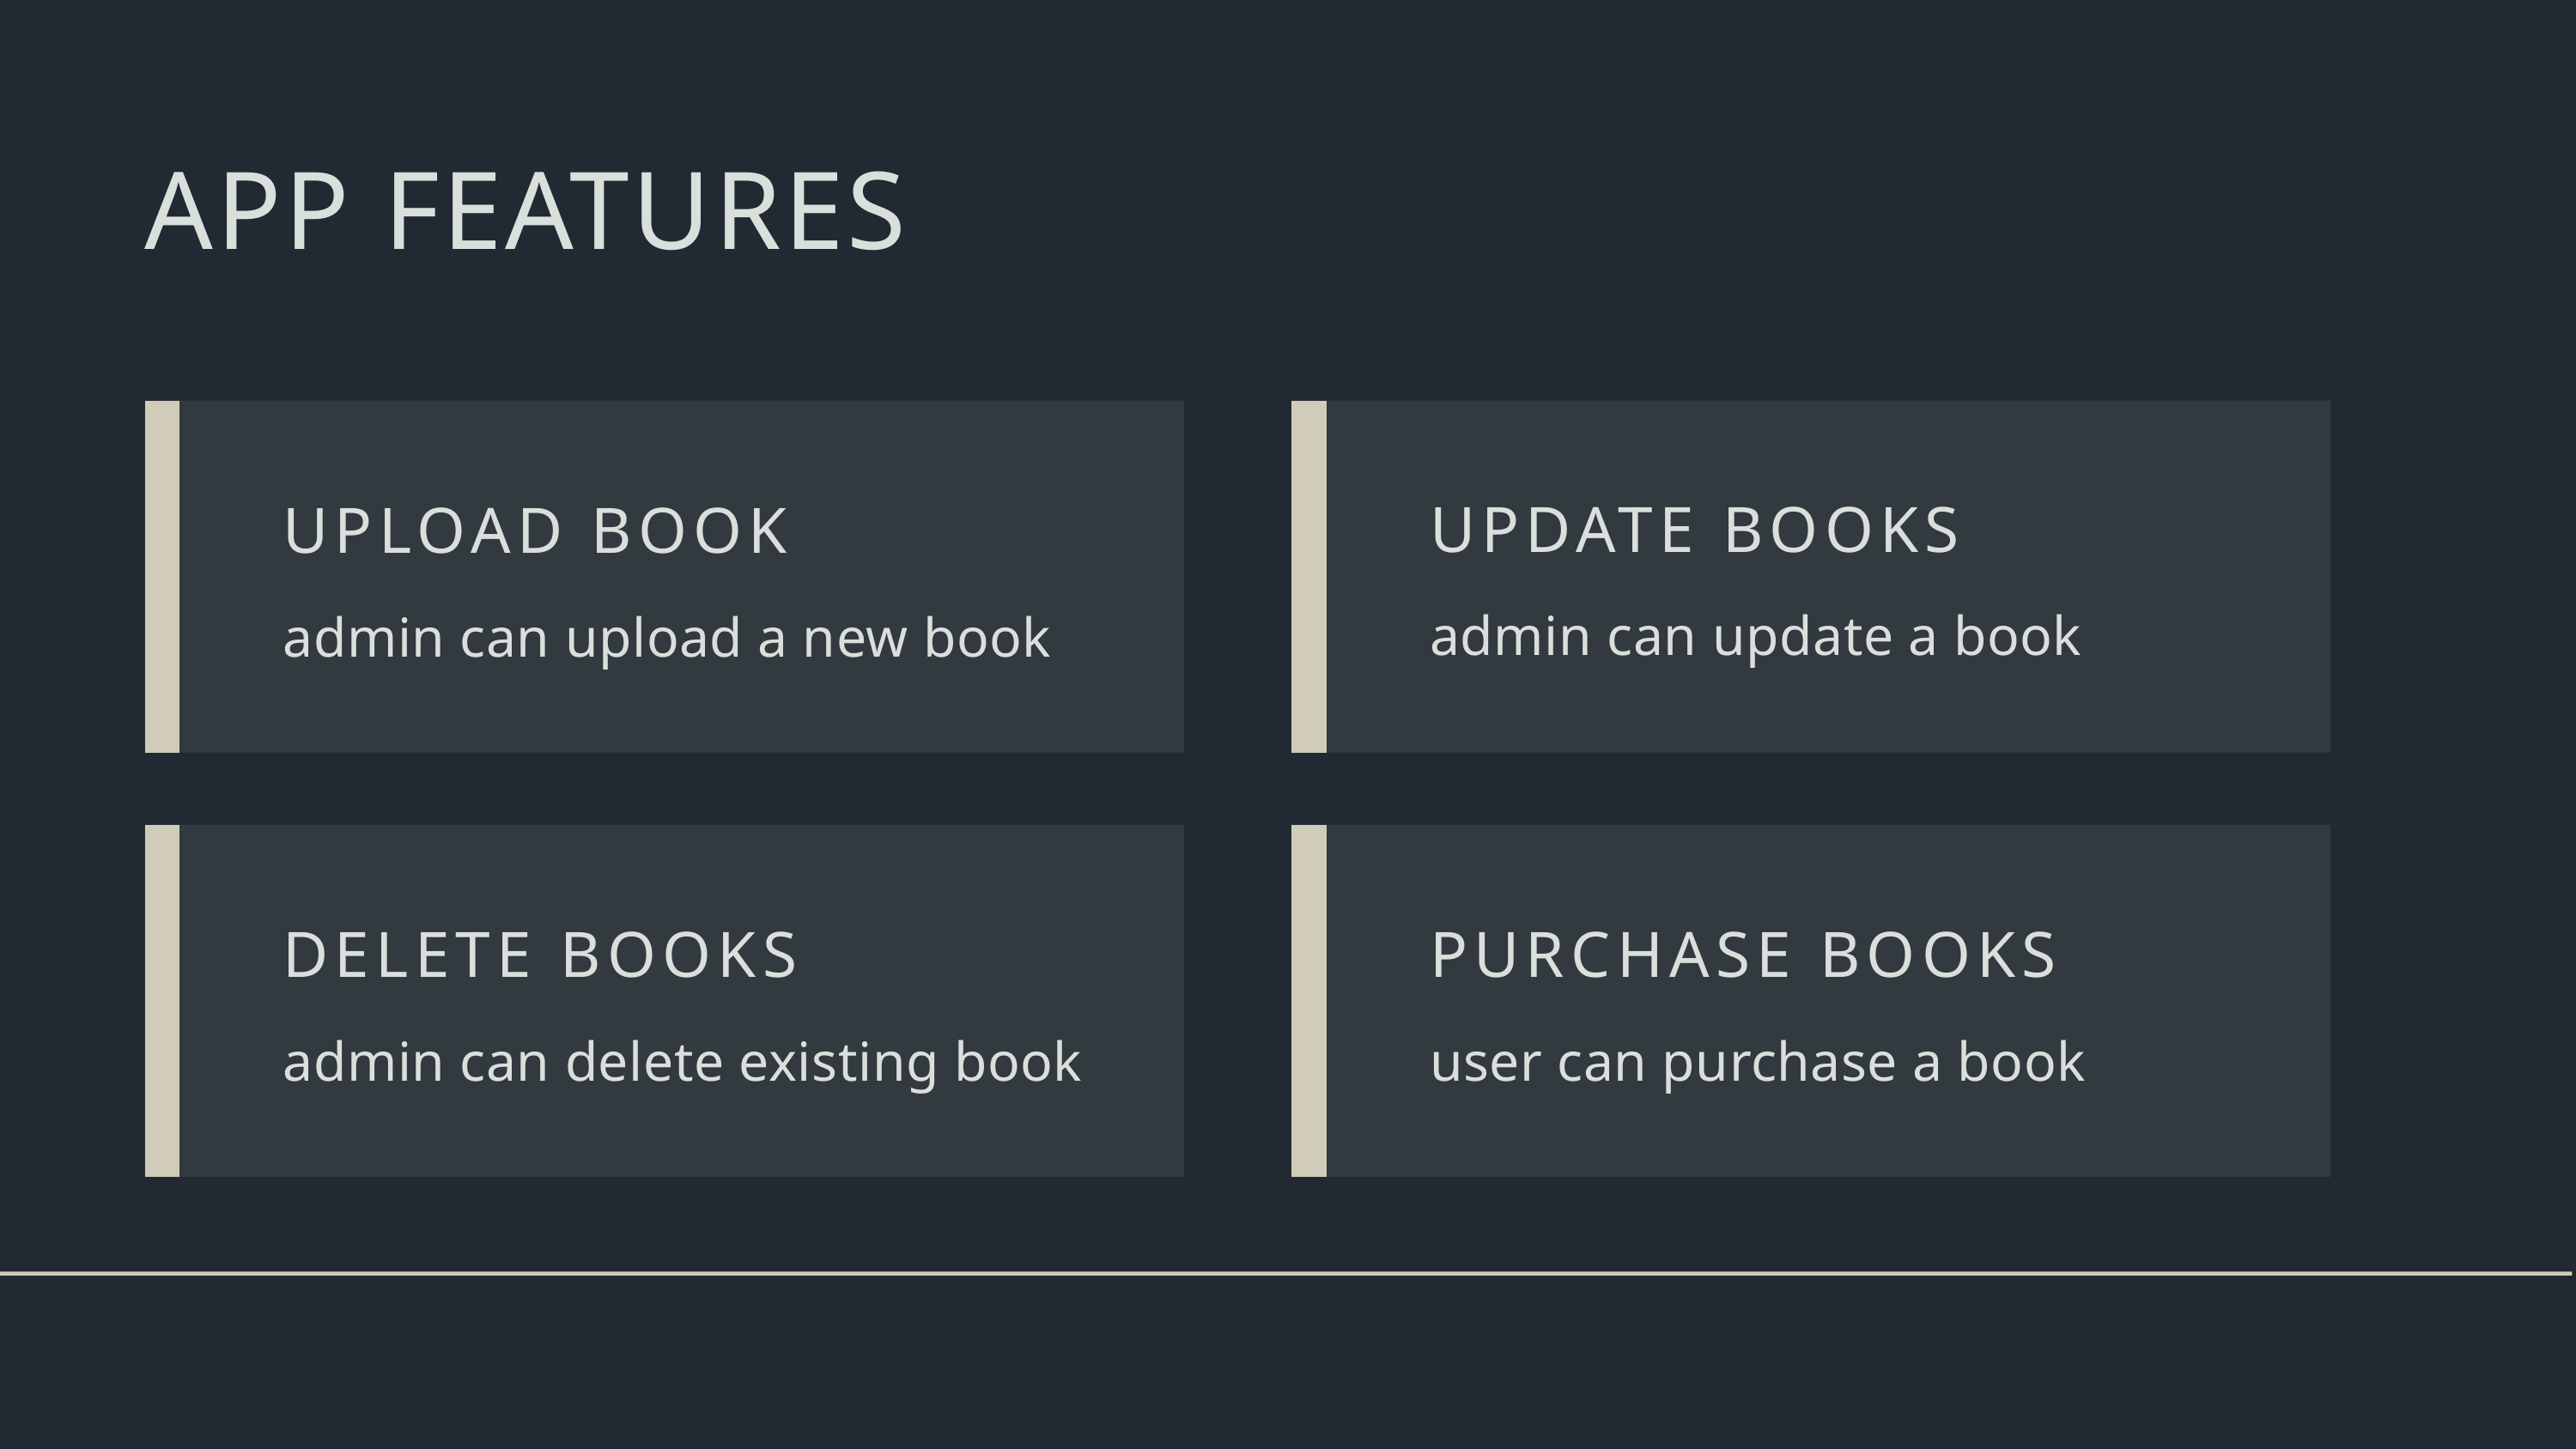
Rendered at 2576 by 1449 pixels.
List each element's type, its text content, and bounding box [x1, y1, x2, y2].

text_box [1429, 916, 2233, 1085]
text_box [144, 824, 180, 1178]
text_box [180, 824, 1185, 1178]
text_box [283, 916, 1085, 1085]
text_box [1327, 824, 2331, 1178]
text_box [1291, 824, 1327, 1178]
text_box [283, 492, 1085, 661]
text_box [1327, 400, 2331, 753]
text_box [1429, 491, 2233, 662]
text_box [144, 400, 180, 753]
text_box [1291, 400, 1327, 753]
text_box APP FEATURES [144, 142, 1812, 271]
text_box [180, 400, 1185, 753]
